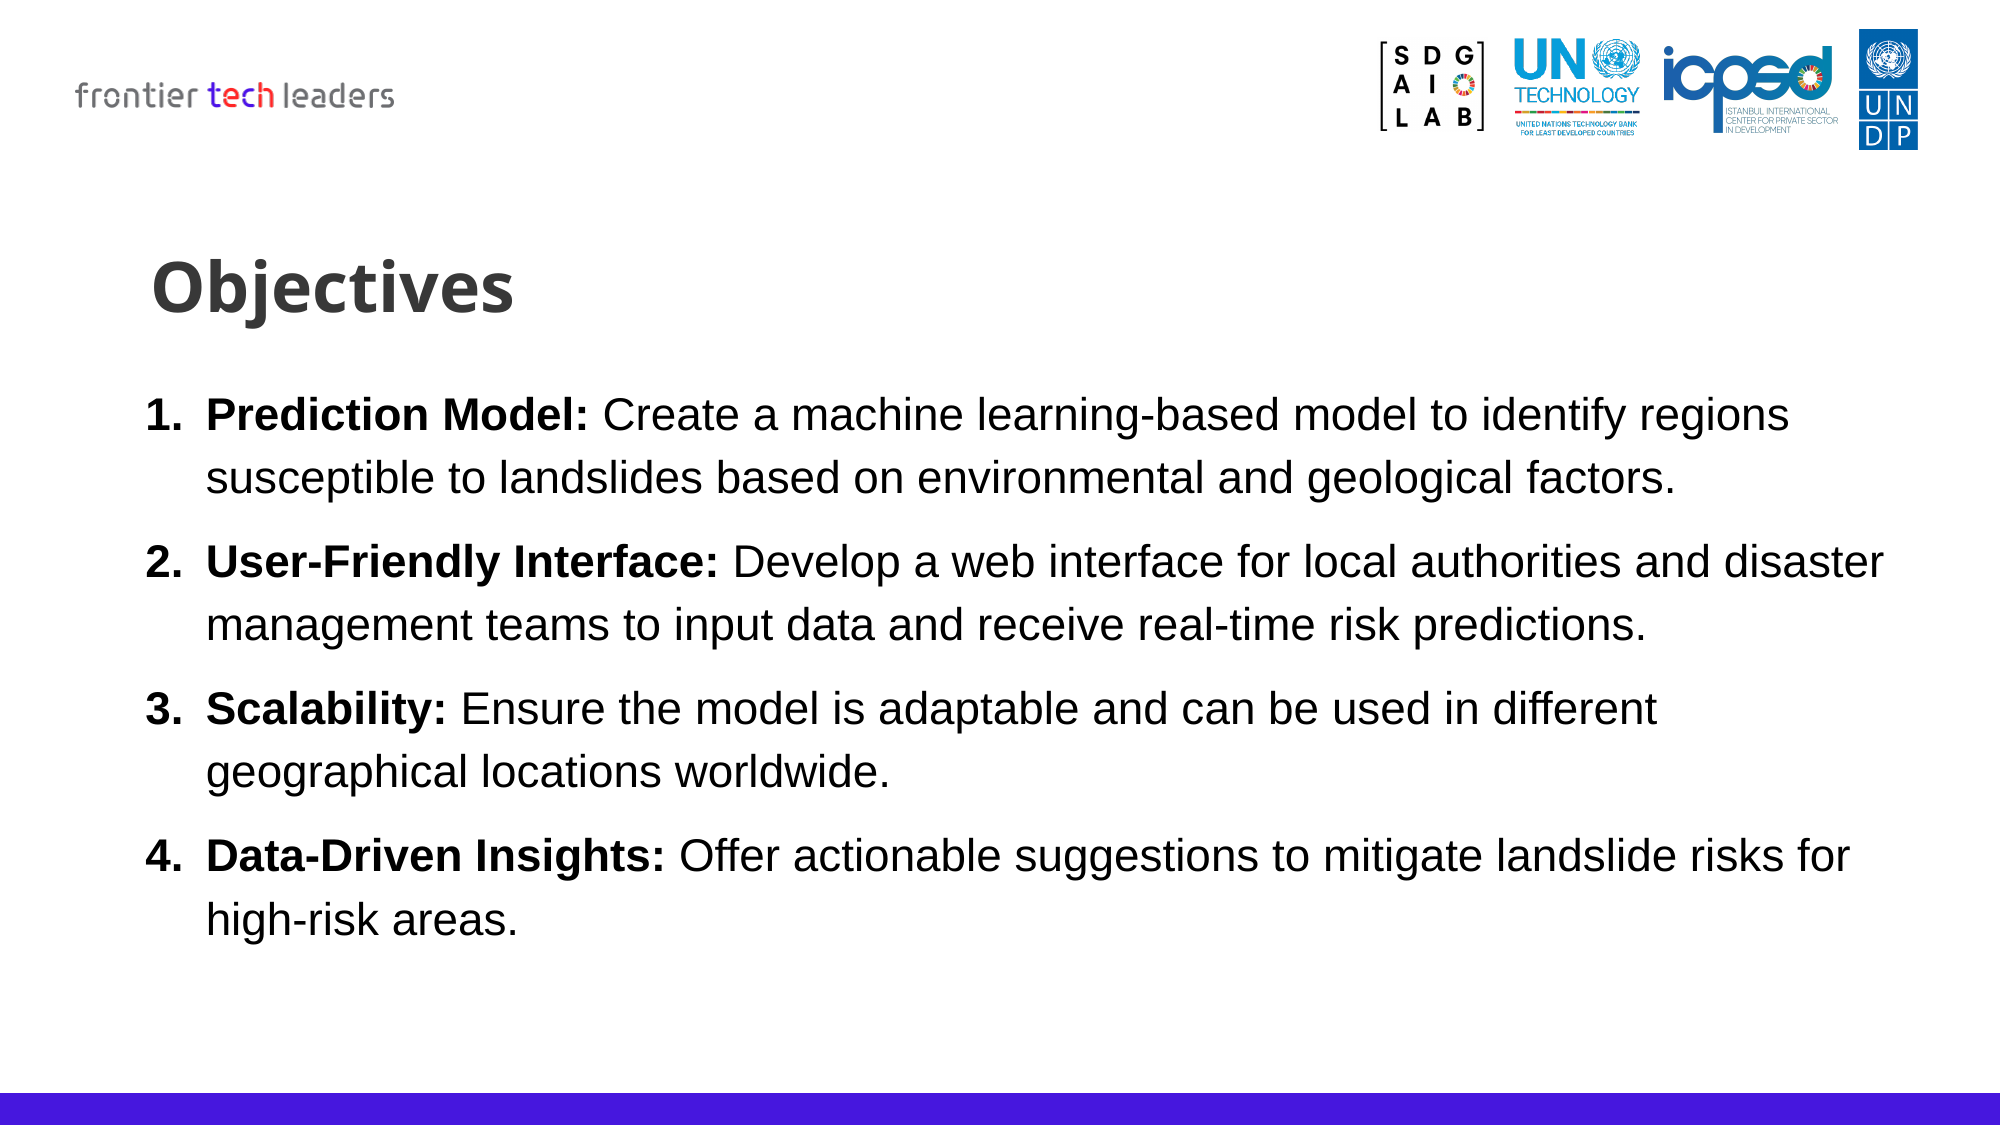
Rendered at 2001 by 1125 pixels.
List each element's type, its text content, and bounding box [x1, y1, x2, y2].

text_box Prediction Model: Create a machine learning-based model to identify regions susceptible to landslides based on environmental and geological factors. User-Friendly Interface: Develop a web interface for local authorities and disaster management teams to input data and receive real-time risk predictions. Scalability: Ensure the model is adaptable and can be used in different geographical locations worldwide. Data-Driven Insights: Offer actionable suggestions to mitigate landslide risks for high-risk areas. [123, 369, 1919, 1067]
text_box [1377, 29, 1918, 150]
picture [75, 82, 394, 108]
text_box Objectives [142, 242, 943, 338]
text_box [0, 1093, 2000, 1125]
